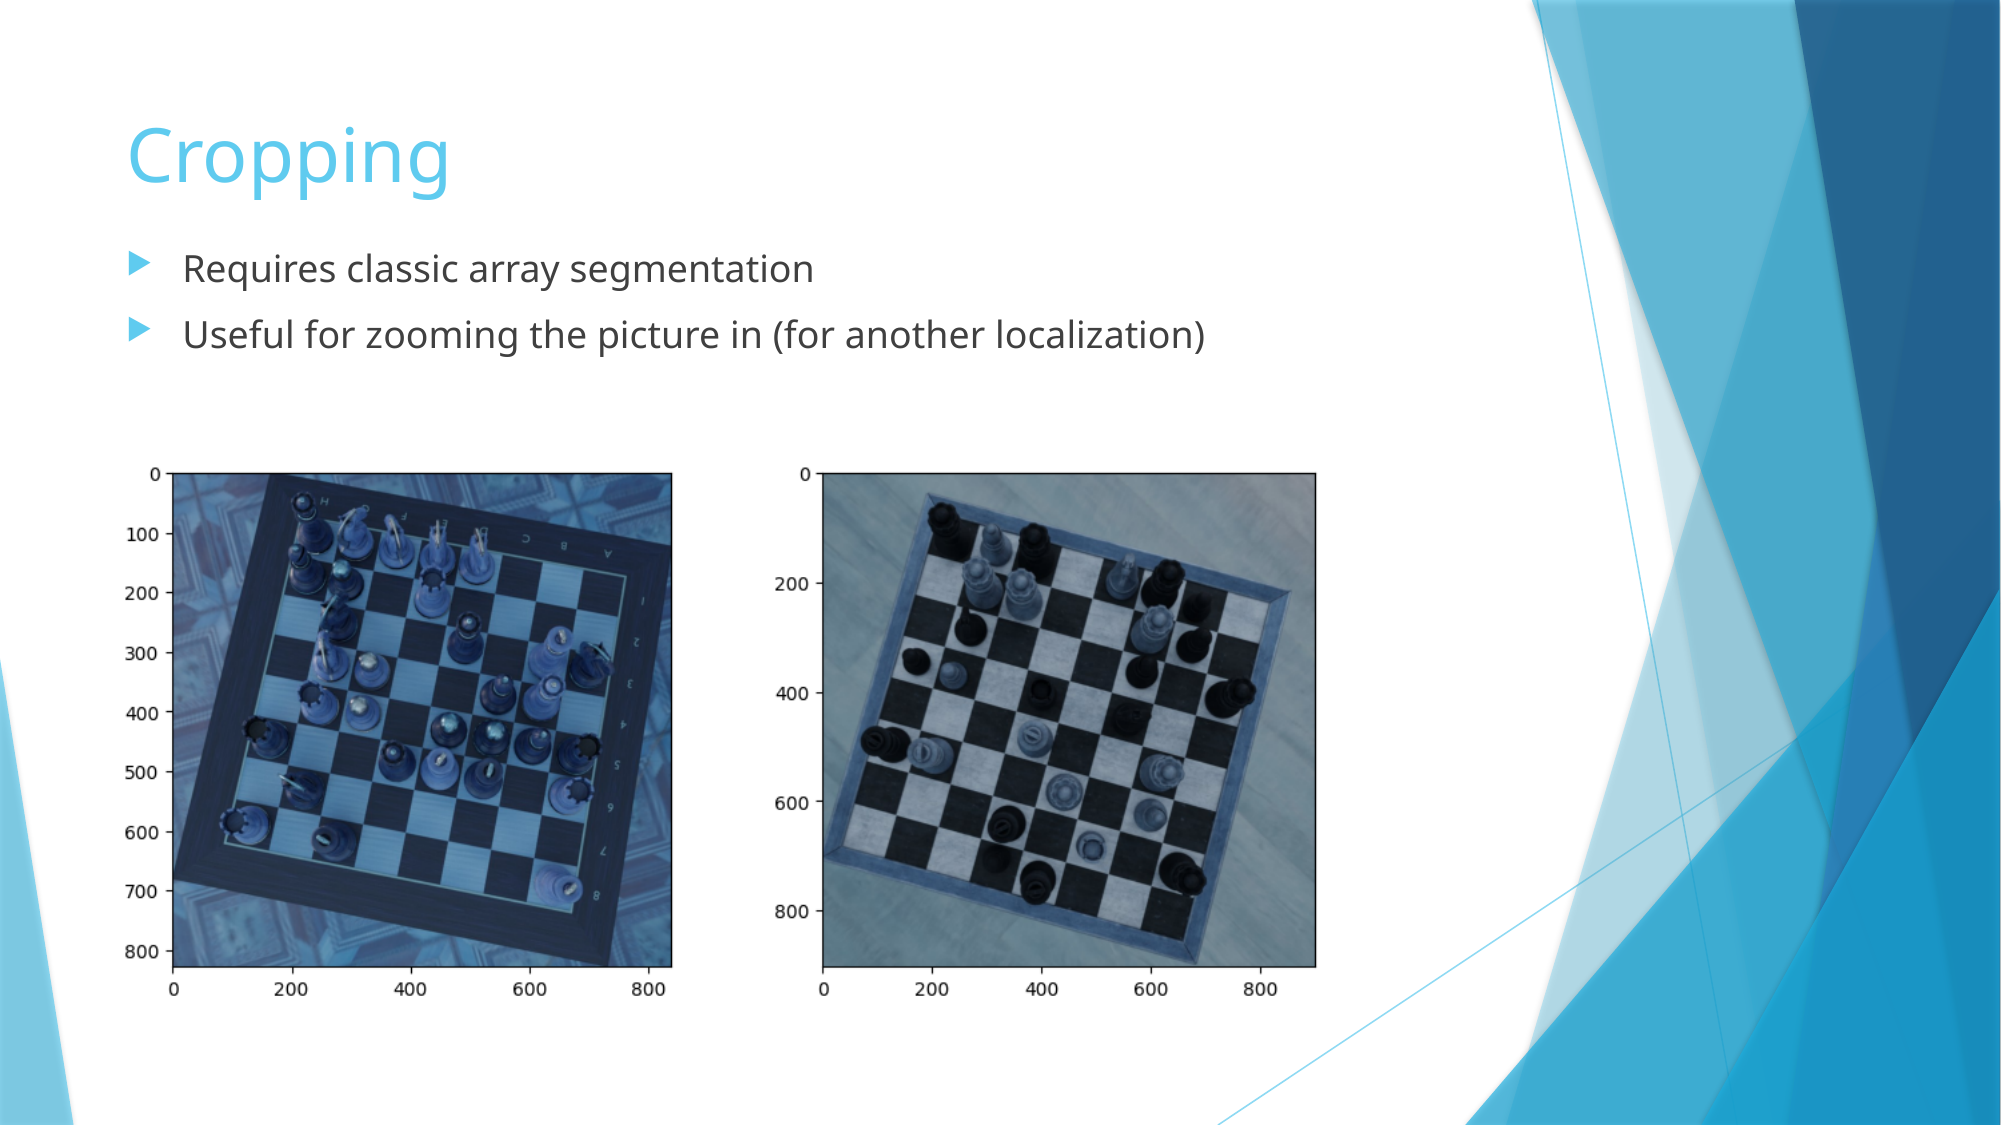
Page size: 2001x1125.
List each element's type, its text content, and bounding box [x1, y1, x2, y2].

title Cropping [111, 99, 1522, 237]
picture [760, 453, 1327, 1012]
list Requires classic array segmentation Useful for zooming the picture in (for another localization) [111, 237, 1522, 874]
picture [110, 453, 684, 1012]
